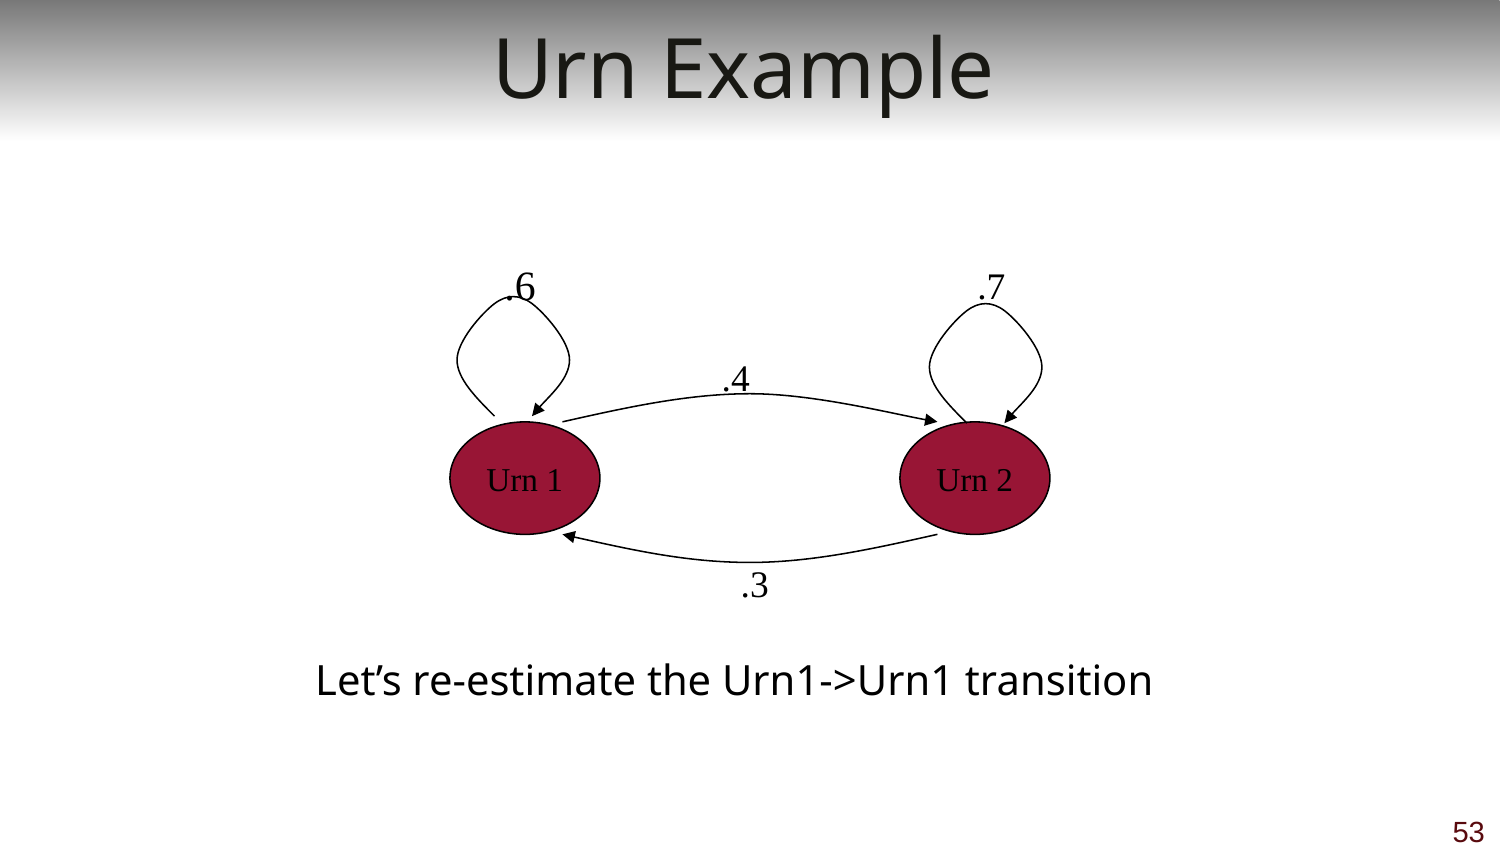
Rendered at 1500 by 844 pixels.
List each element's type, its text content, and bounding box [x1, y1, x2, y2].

text_box .6 [489, 251, 551, 317]
text_box [562, 393, 938, 426]
text_box .4 [706, 346, 765, 407]
title Urn Example [12, 0, 1475, 132]
text_box [562, 531, 938, 562]
slide_number 53 [1424, 806, 1500, 844]
text_box Urn 1 [449, 421, 600, 535]
text_box Urn 2 [899, 422, 1050, 535]
text_box [929, 314, 1043, 424]
text_box .7 [962, 254, 1021, 315]
text_box .3 [725, 552, 784, 612]
text_box Let’s re-estimate the Urn1->Urn1 transition [300, 646, 1250, 712]
text_box [456, 308, 570, 417]
